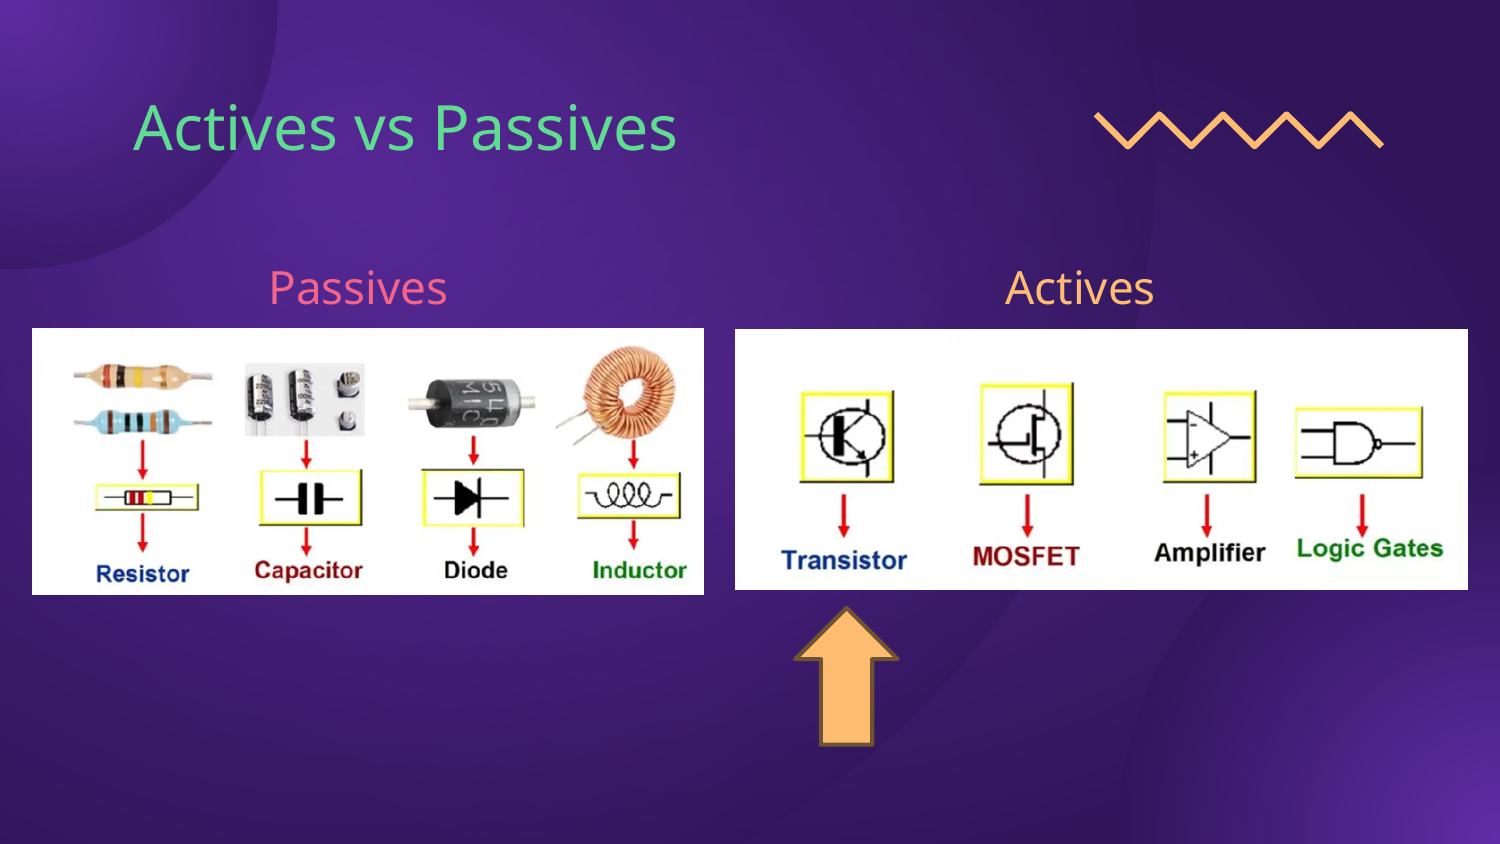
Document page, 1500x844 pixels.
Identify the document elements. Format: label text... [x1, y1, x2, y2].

picture [0, 0, 1500, 844]
text_box Actives [858, 242, 1303, 327]
text_box [793, 605, 900, 747]
text_box Passives [136, 242, 581, 327]
text_box [1095, 114, 1382, 147]
title Actives vs Passives [118, 72, 1382, 167]
